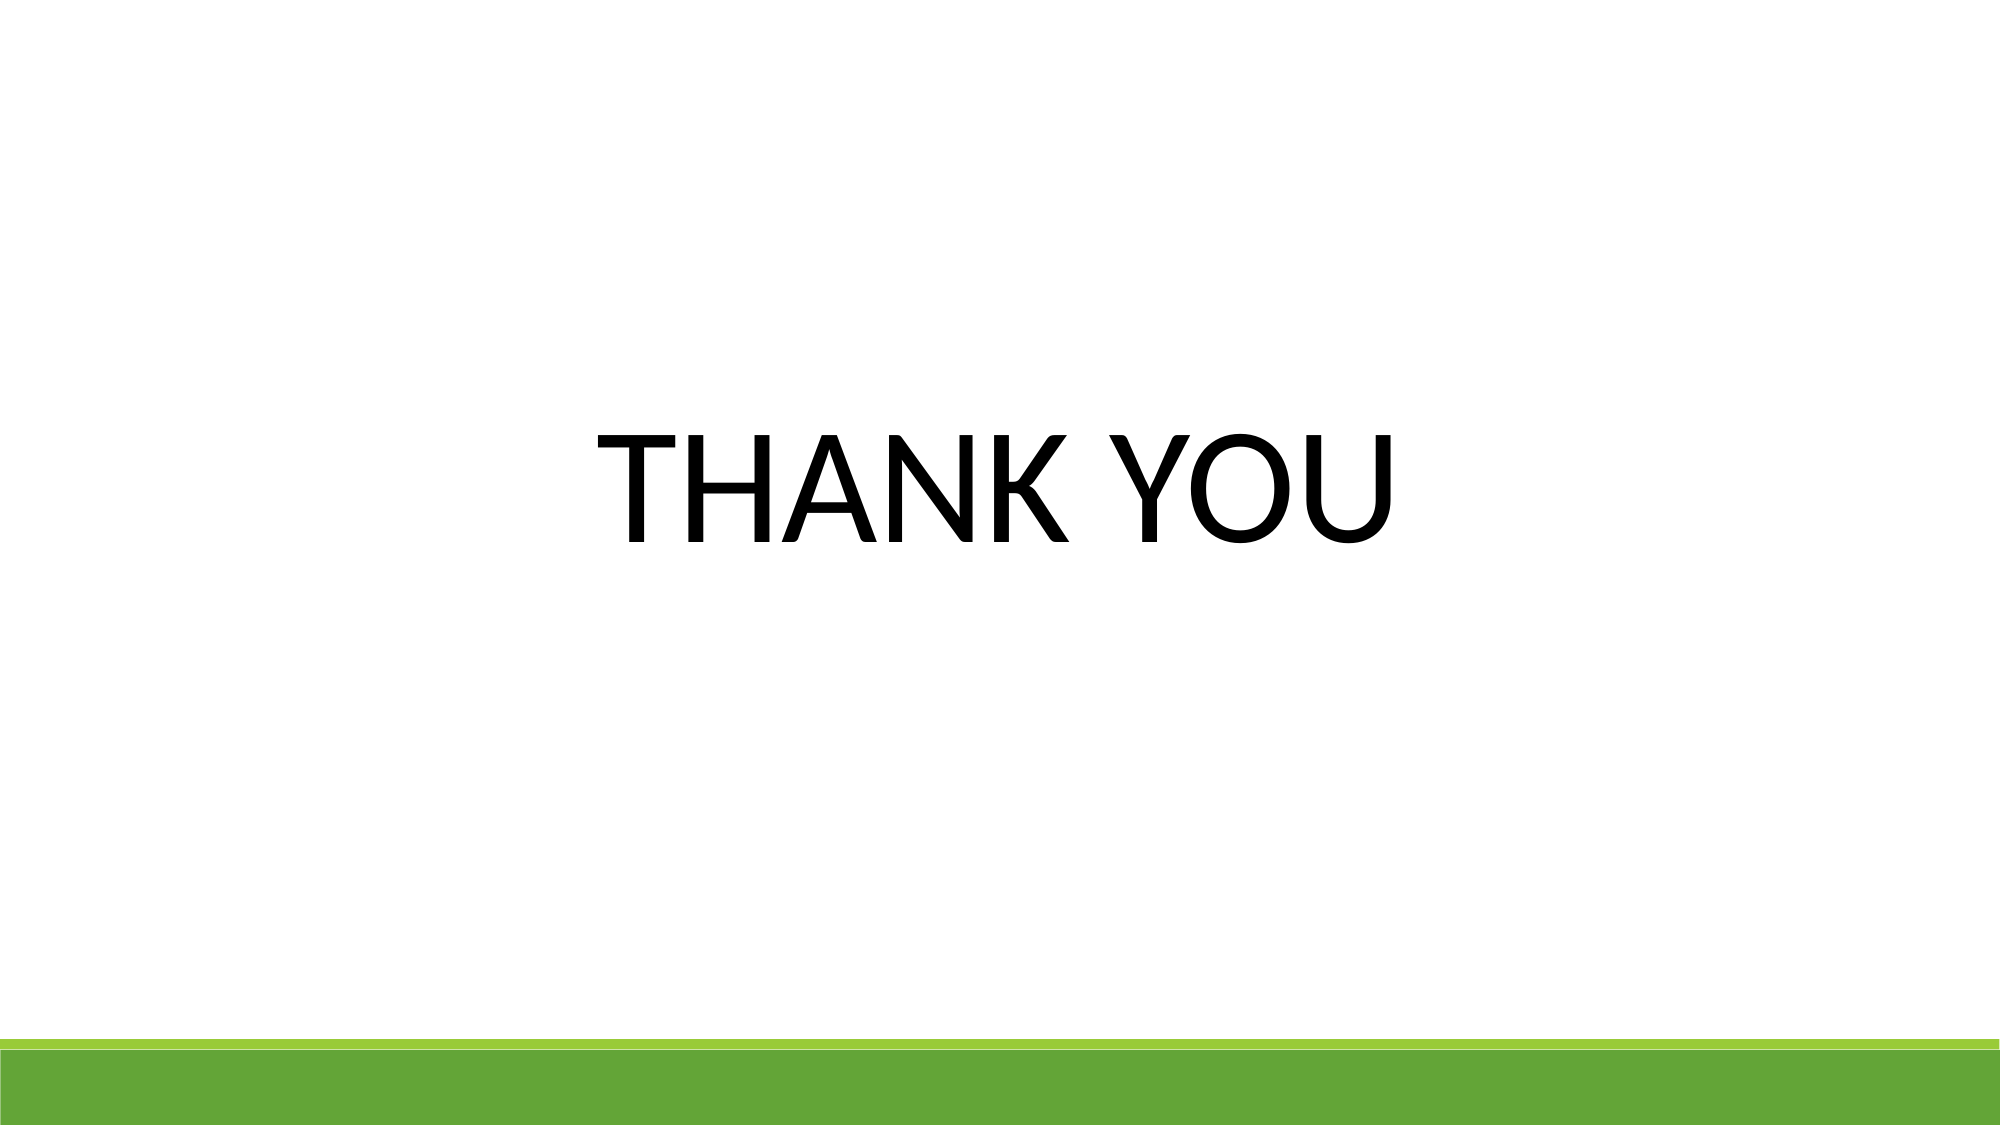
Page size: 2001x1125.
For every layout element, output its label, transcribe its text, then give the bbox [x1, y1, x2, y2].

text_box THANK YOU [581, 368, 1419, 584]
